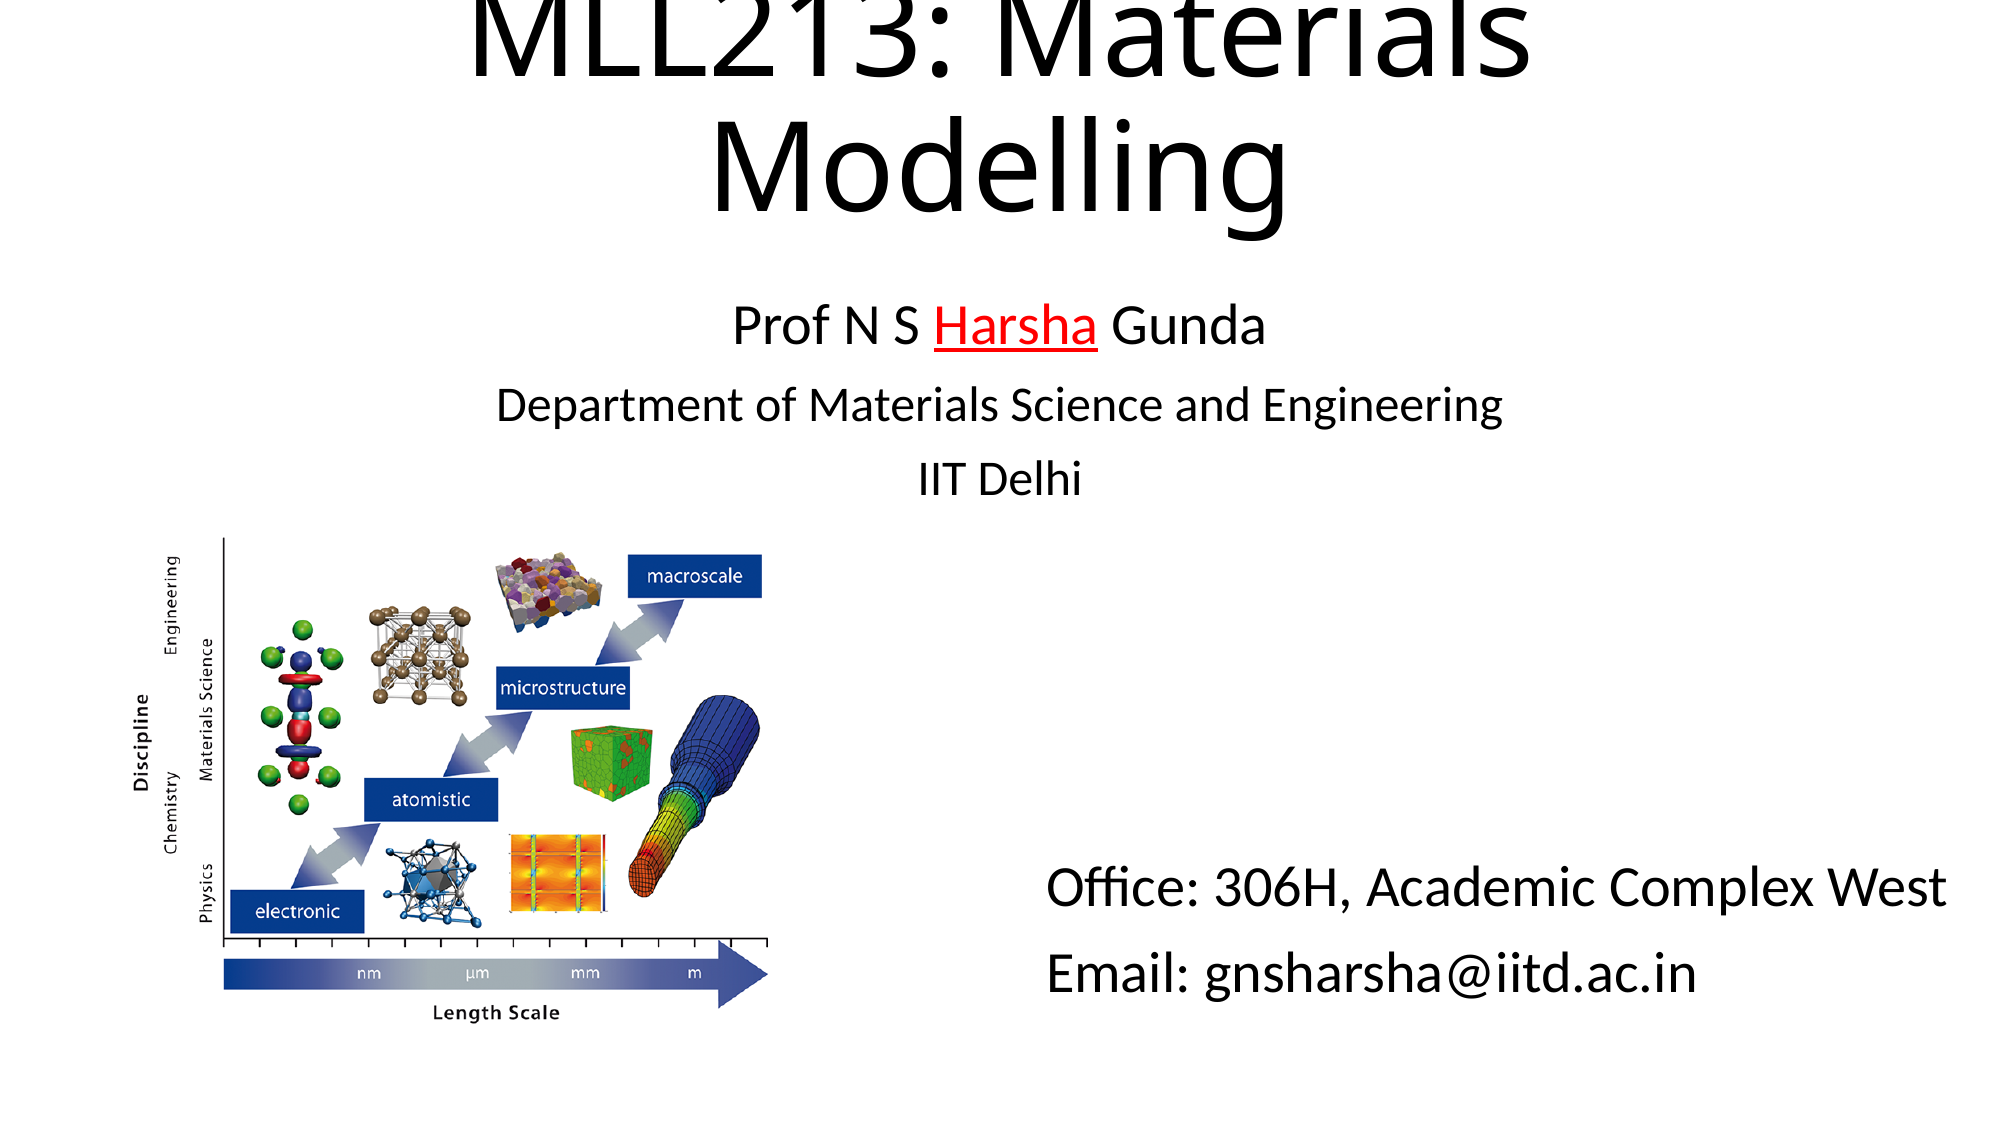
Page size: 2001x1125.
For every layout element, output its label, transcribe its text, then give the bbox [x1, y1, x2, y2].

text_box Office: 306H, Academic Complex West [1031, 841, 2000, 926]
picture [43, 480, 848, 1084]
title MLL213: Materials Modelling [154, 67, 1846, 247]
subtitle Prof N S Harsha Gunda Department of Materials Science and Engineering IIT Delhi [249, 286, 1750, 559]
text_box Email: gnsharsha@iitd.ac.in [1031, 926, 1926, 1057]
